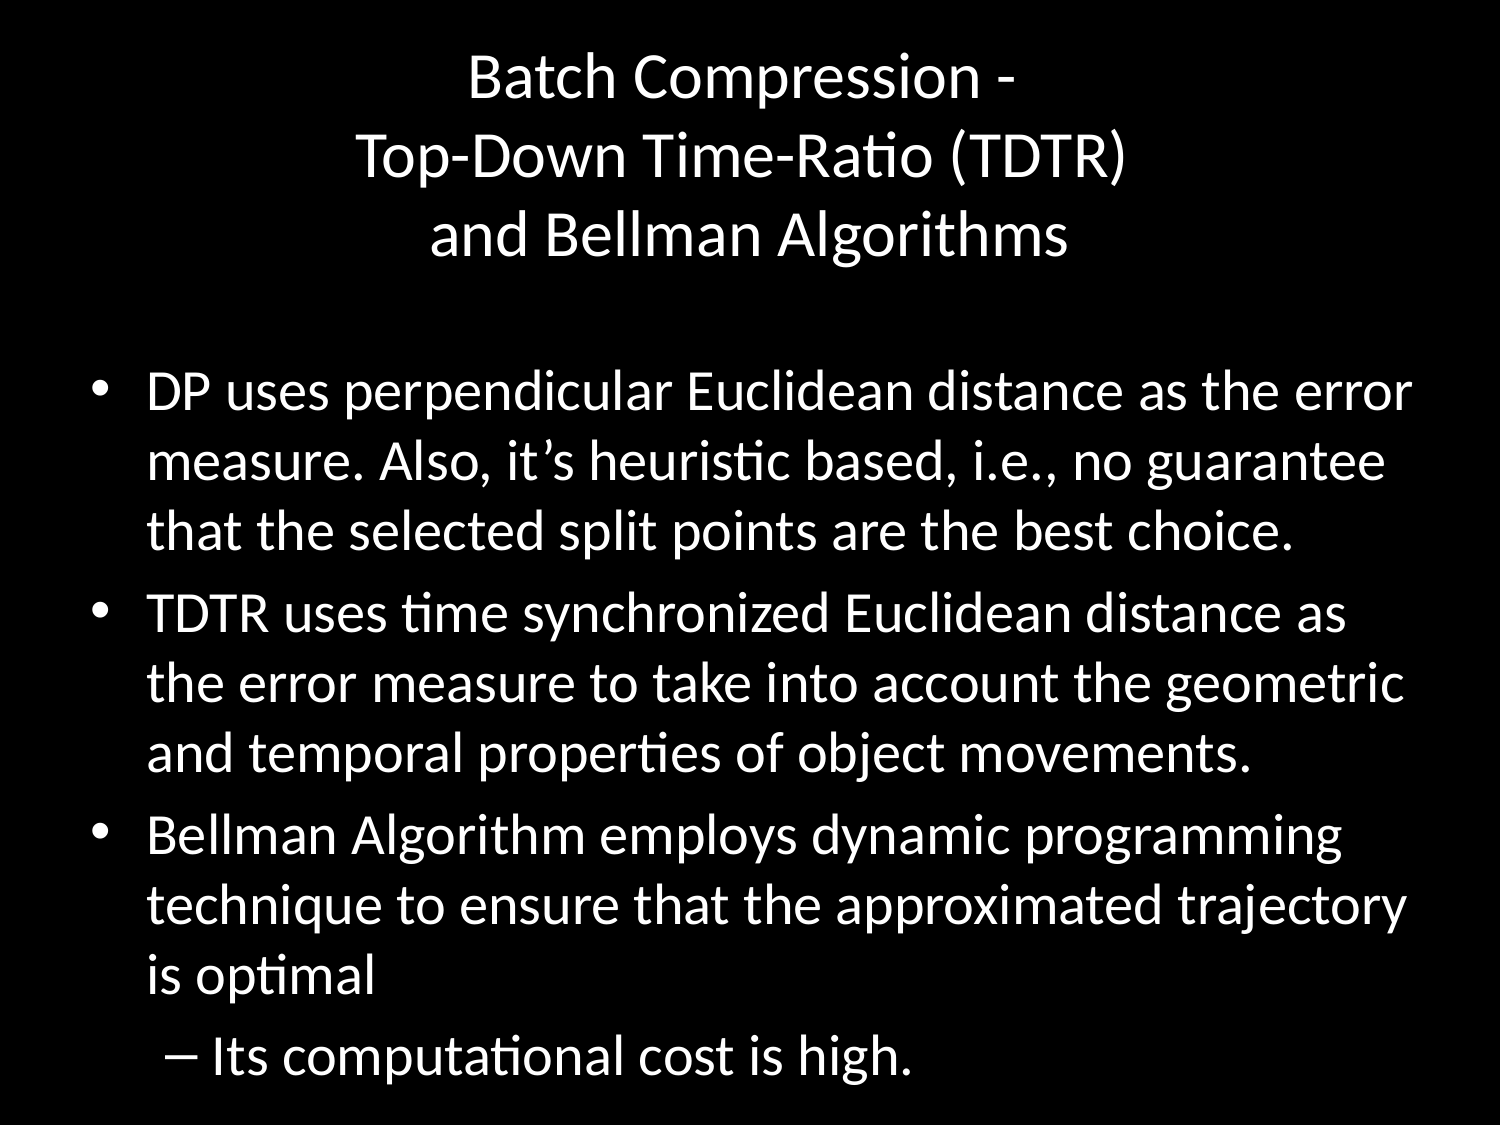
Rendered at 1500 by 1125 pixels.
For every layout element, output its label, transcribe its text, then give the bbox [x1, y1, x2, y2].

title Batch Compression - Top-Down Time-Ratio (TDTR) and Bellman Algorithms [75, 24, 1425, 278]
list DP uses perpendicular Euclidean distance as the error measure. Also, it’s heuristic based, i.e., no guarantee that the selected split points are the best choice. TDTR uses time synchronized Euclidean distance as the error measure to take into account the geometric and temporal properties of object movements. Bellman Algorithm employs dynamic programming technique to ensure that the approximated trajectory is optimal Its computational cost is high. [75, 345, 1438, 1088]
